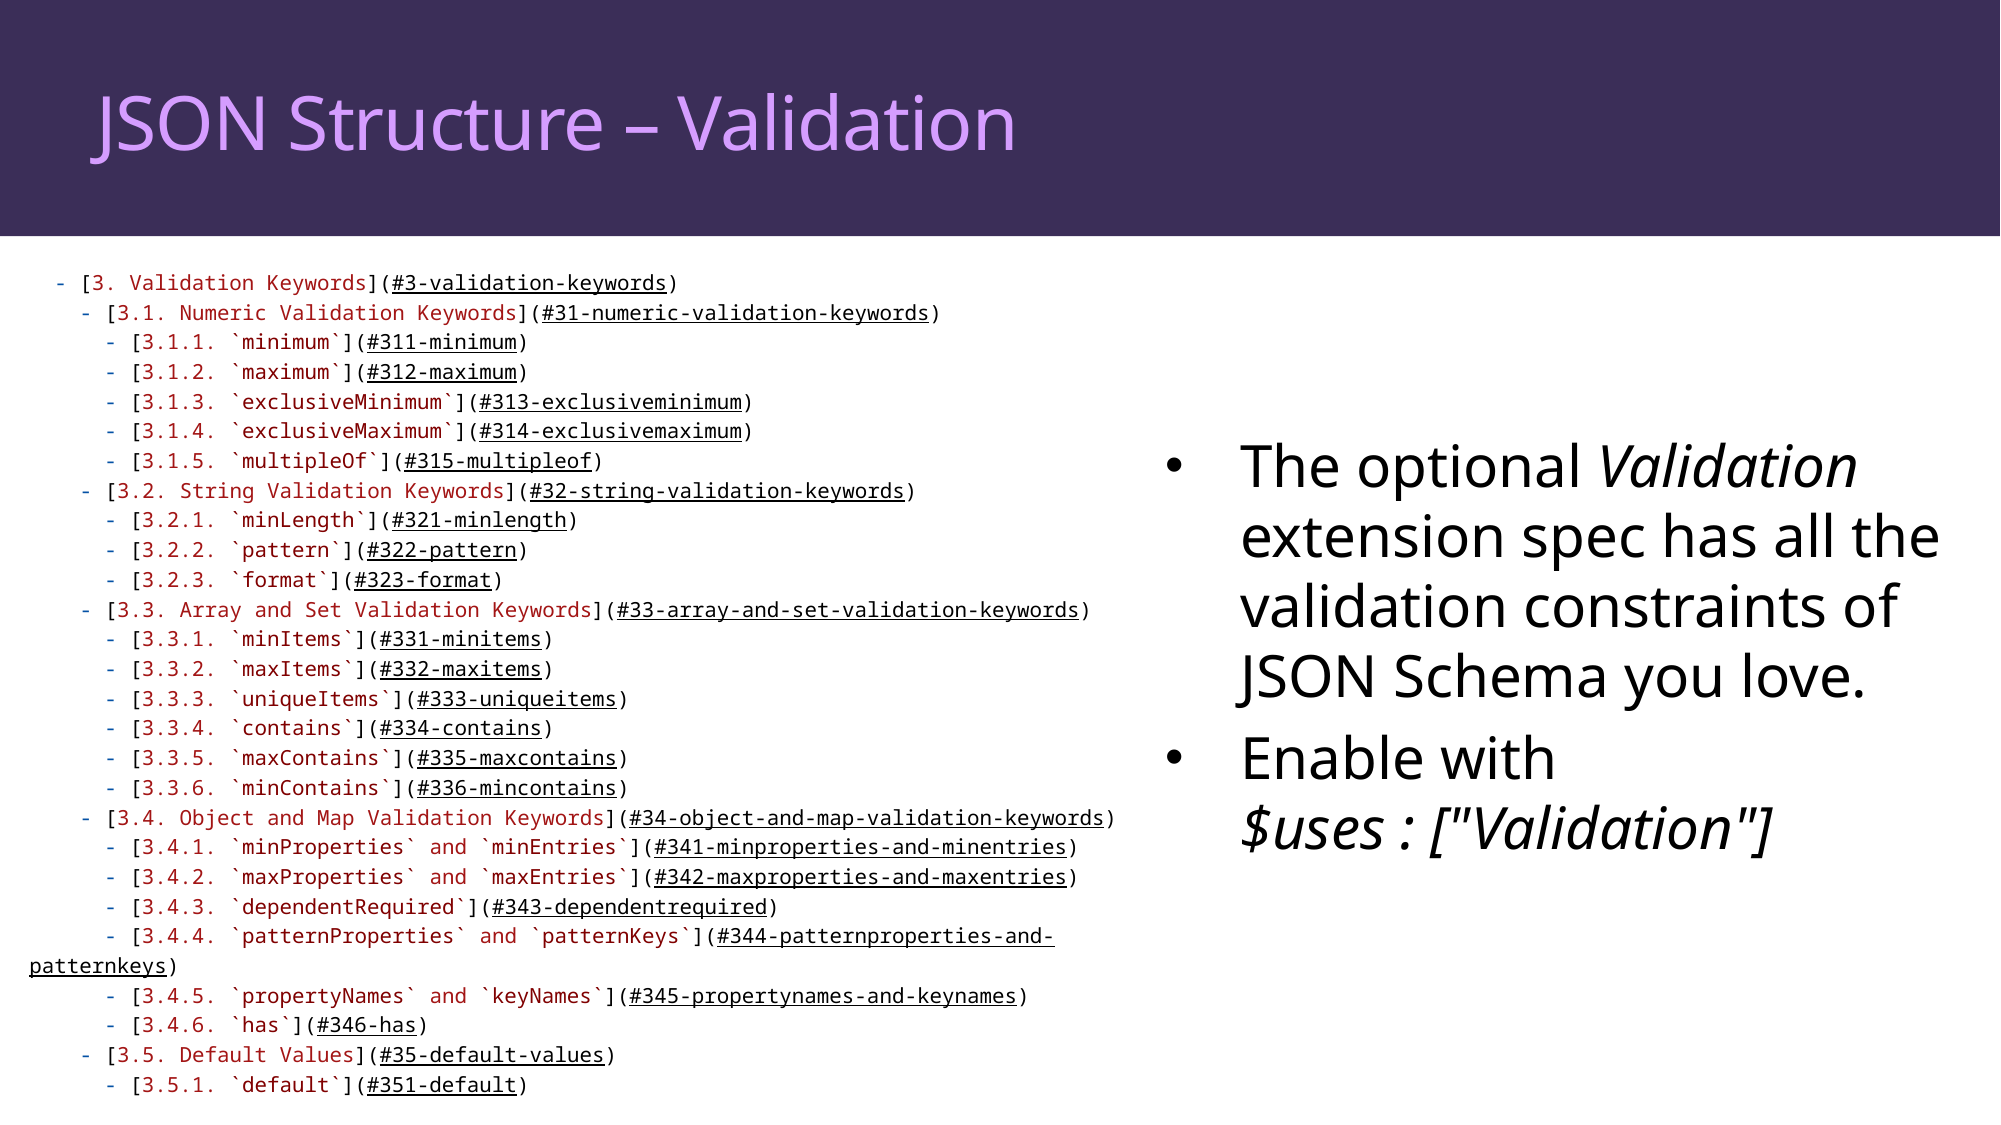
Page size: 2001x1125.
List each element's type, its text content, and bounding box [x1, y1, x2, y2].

title JSON Structure – Validation [96, 75, 1904, 166]
text_box - [3. Validation Keywords](#3-validation-keywords) - [3.1. Numeric Validation Keywords](#31-numeric-validation-keywords) - [3.1.1. `minimum`](#311-minimum) - [3.1.2. `maximum`](#312-maximum) - [3.1.3. `exclusiveMinimum`](#313-exclusiveminimum) - [3.1.4. `exclusiveMaximum`](#314-exclusivemaximum) - [3.1.5. `multipleOf`](#315-multipleof) - [3.2. String Validation Keywords](#32-string-validation-keywords) - [3.2.1. `minLength`](#321-minlength) - [3.2.2. `pattern`](#322-pattern) - [3.2.3. `format`](#323-format) - [3.3. Array and Set Validation Keywords](#33-array-and-set-validation-keywords) - [3.3.1. `minItems`](#331-minitems) - [3.3.2. `maxItems`](#332-maxitems) - [3.3.3. `uniqueItems`](#333-uniqueitems) - [3.3.4. `contains`](#334-contains) - [3.3.5. `maxContains`](#335-maxcontains) - [3.3.6. `minContains`](#336-mincontains) - [3.4. Object and Map Validation Keywords](#34-object-and-map-validation-keywords) - [3.4.1. `minProperties` and `minEntries`](#341-minproperties-and-minentries) - [3.4.2. `maxProperties` and `maxEntries`](#342-maxproperties-and-maxentries) - [3.4.3. `dependentRequired`](#343-dependentrequired) - [3.4.4. `patternProperties` and `patternKeys`](#344-patternproperties-and-patternkeys) - [3.4.5. `propertyNames` and `keyNames`](#345-propertynames-and-keynames) - [3.4.6. `has`](#346-has) - [3.5. Default Values](#35-default-values) - [3.5.1. `default`](#351-default) [14, 257, 1217, 1104]
list The optional Validation extension spec has all the validation constraints of JSON Schema you love. Enable with $uses : ["Validation"] [1217, 429, 1945, 868]
